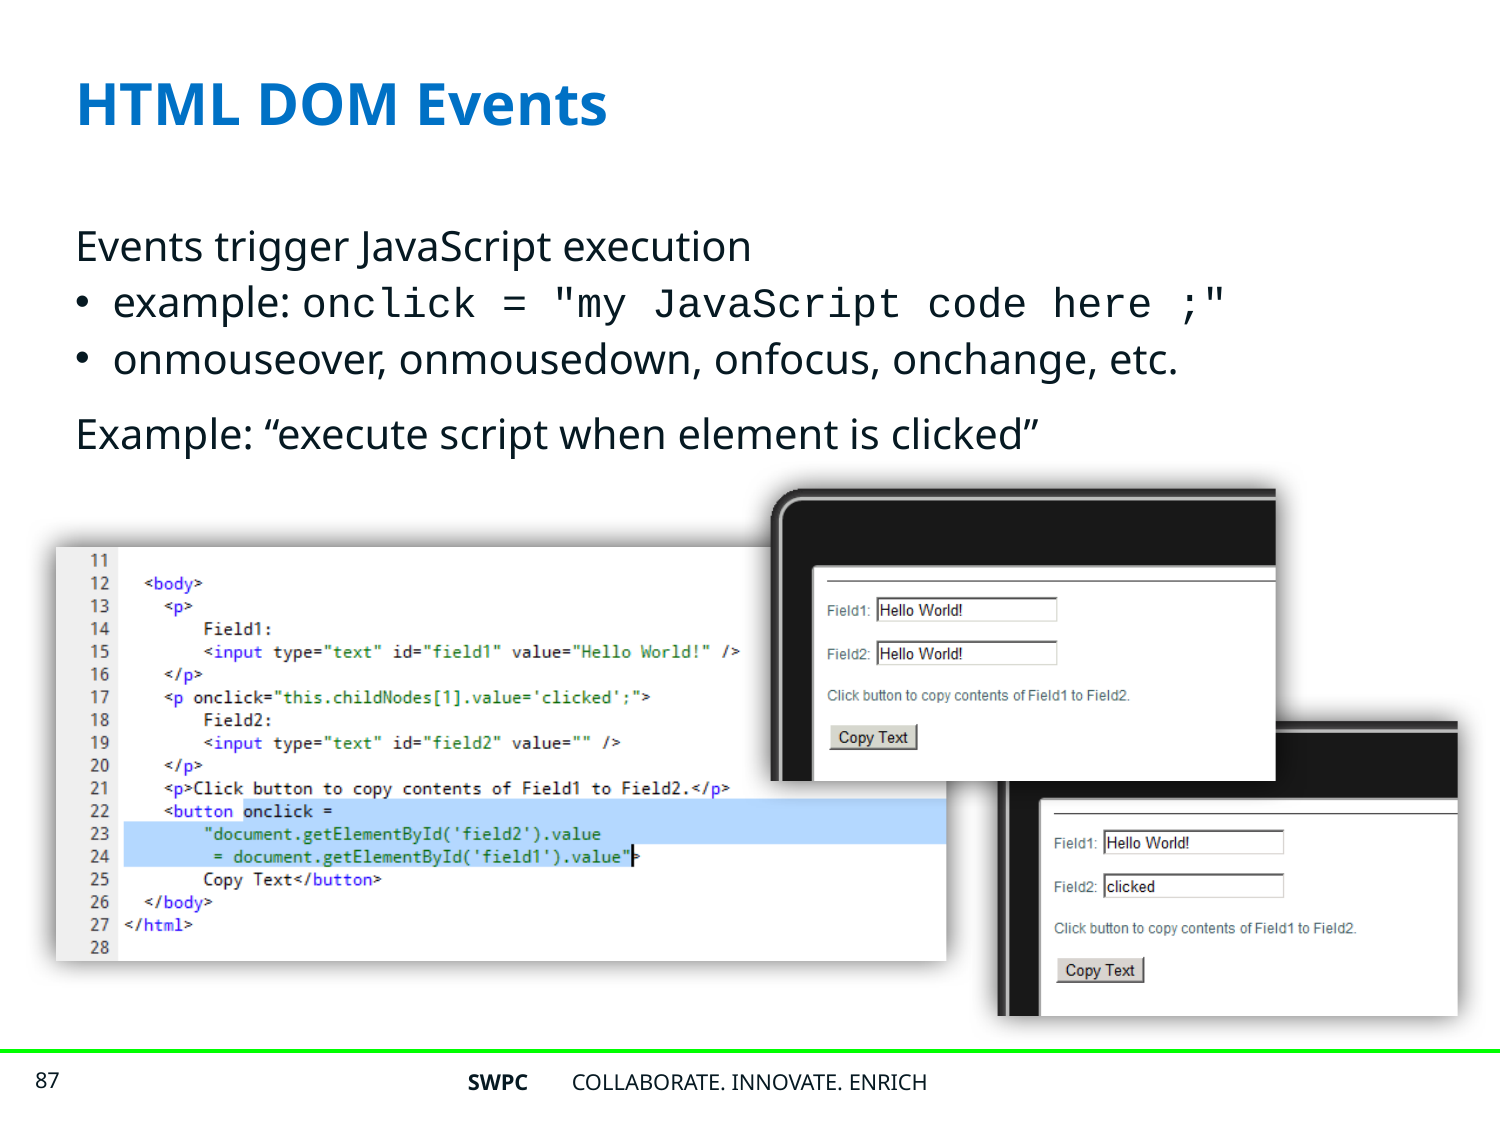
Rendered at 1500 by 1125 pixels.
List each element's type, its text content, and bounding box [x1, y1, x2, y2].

list Events trigger JavaScript execution example: onclick = "my JavaScript code here ;" onmouseover, onmousedown, onfocus, onchange, etc. Example: “execute script when element is clicked” [75, 803, 993, 1005]
list Events trigger JavaScript execution example: onclick = "my JavaScript code here ;" onmouseover, onmousedown, onfocus, onchange, etc. Example: “execute script when element is clicked” [75, 220, 1425, 707]
picture [56, 477, 1458, 1016]
title HTML DOM Events [75, 15, 1425, 189]
slide_number SWPC [205, 1051, 496, 1112]
slide_number 87 [5, 1063, 75, 1100]
footer COLLABORATE. INNOVATE. ENRICH [496, 1051, 1004, 1112]
